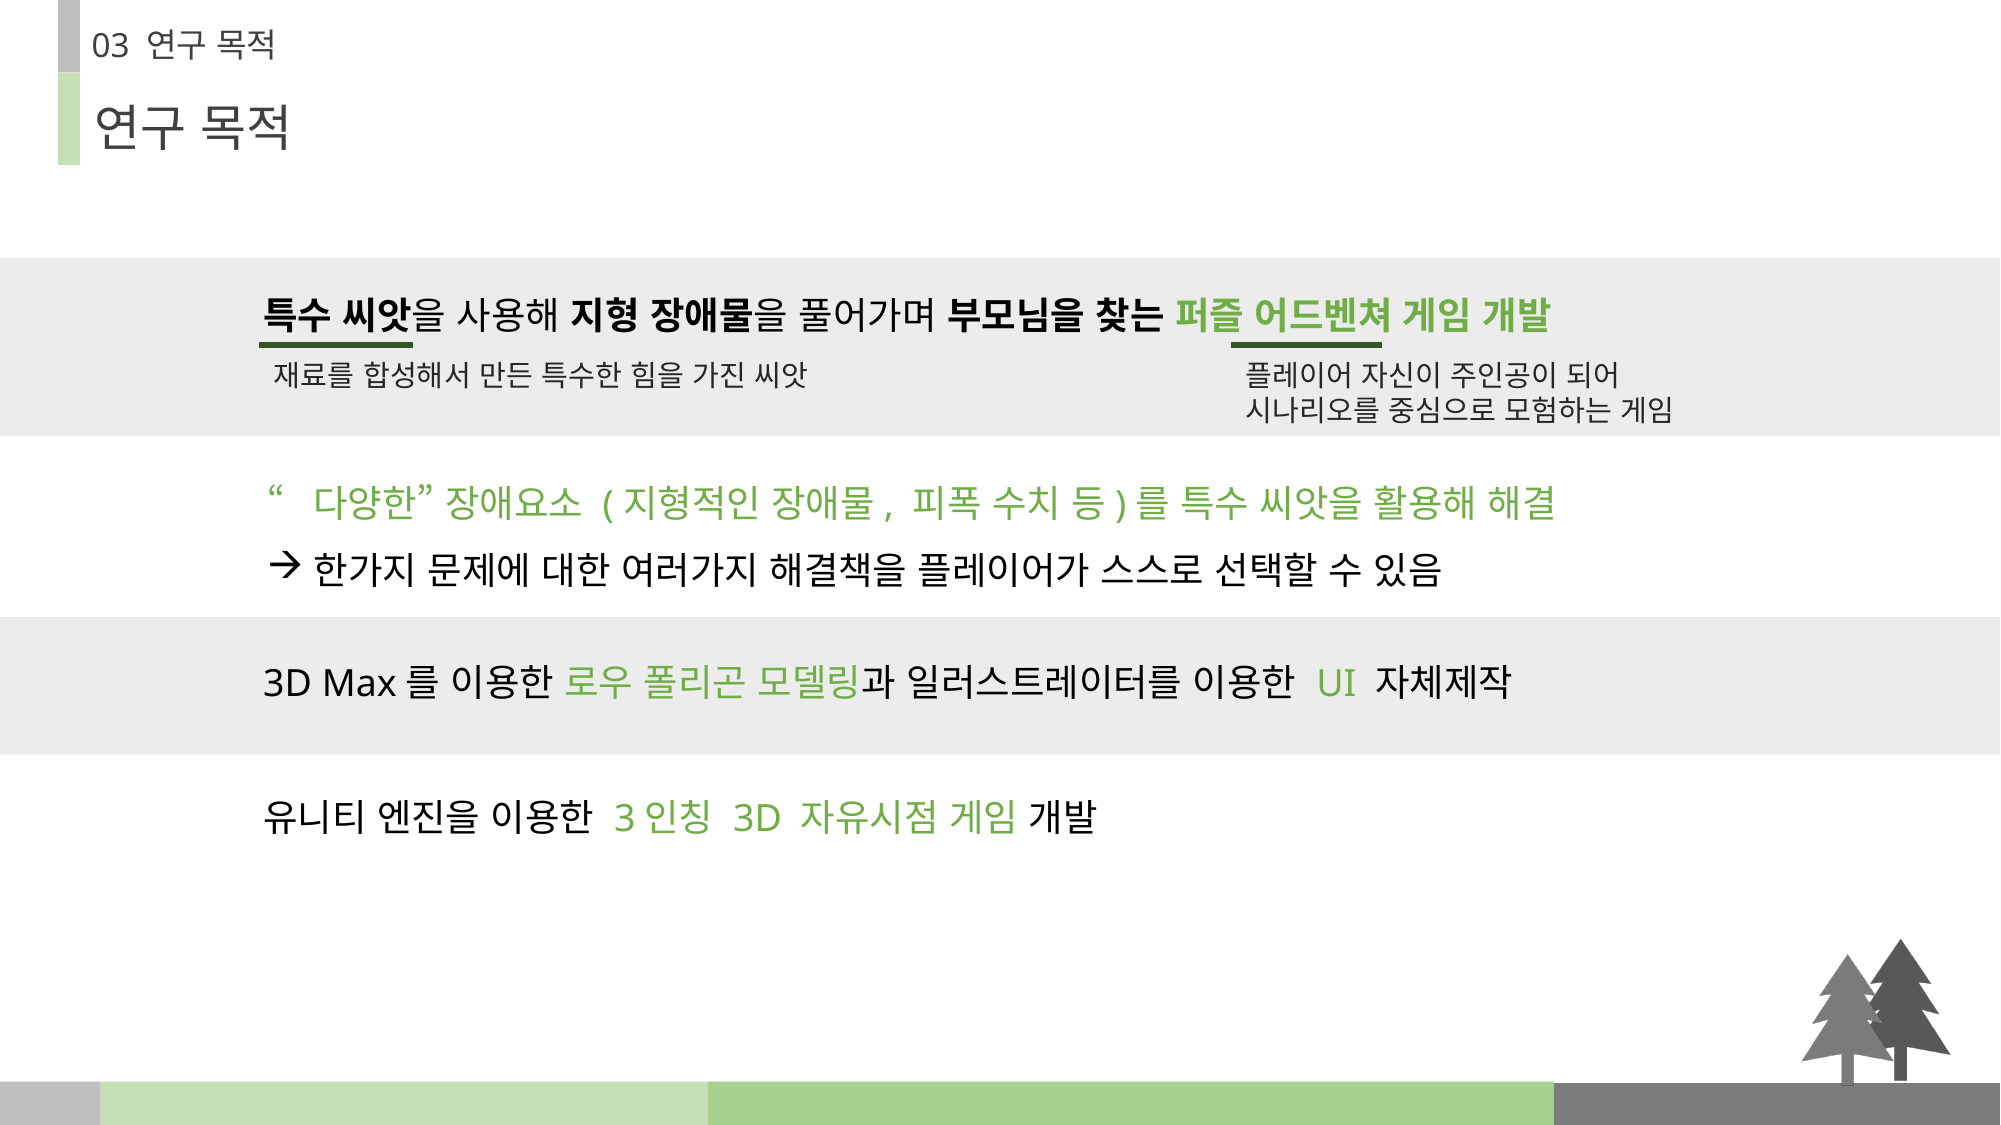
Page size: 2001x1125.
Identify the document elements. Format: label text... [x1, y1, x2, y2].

text_box 3D Max를 이용한 로우 폴리곤 모델링과 일러스트레이터를 이용한 UI 자체제작 [248, 651, 1787, 711]
text_box [707, 1081, 1555, 1125]
text_box 03 연구 목적 [76, 16, 293, 72]
text_box 플레이어 자신이 주인공이 되어 시나리오를 중심으로 모험하는 게임 [1230, 350, 1822, 436]
text_box [0, 257, 2000, 437]
text_box [57, 0, 81, 73]
text_box [102, 1081, 707, 1125]
text_box [57, 73, 81, 166]
text_box 연구 목적 [79, 88, 308, 164]
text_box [1776, 932, 1978, 1091]
text_box [0, 1081, 102, 1125]
text_box [0, 616, 2000, 756]
text_box “다양한” 장애요소 (지형적인 장애물, 피폭 수치 등)를 특수 씨앗을 활용해 해결 한가지 문제에 대한 여러가지 해결책을 플레이어가 스스로 선택할 수 있음 [252, 449, 1935, 600]
text_box [1553, 1082, 2000, 1125]
text_box 재료를 합성해서 만든 특수한 힘을 가진 씨앗 [259, 350, 850, 401]
text_box 유니티 엔진을 이용한 3인칭 3D 자유시점 게임 개발 [248, 786, 1787, 847]
text_box 특수 씨앗을 사용해 지형 장애물을 풀어가며 부모님을 찾는 퍼즐 어드벤쳐 게임 개발 [248, 284, 1787, 345]
